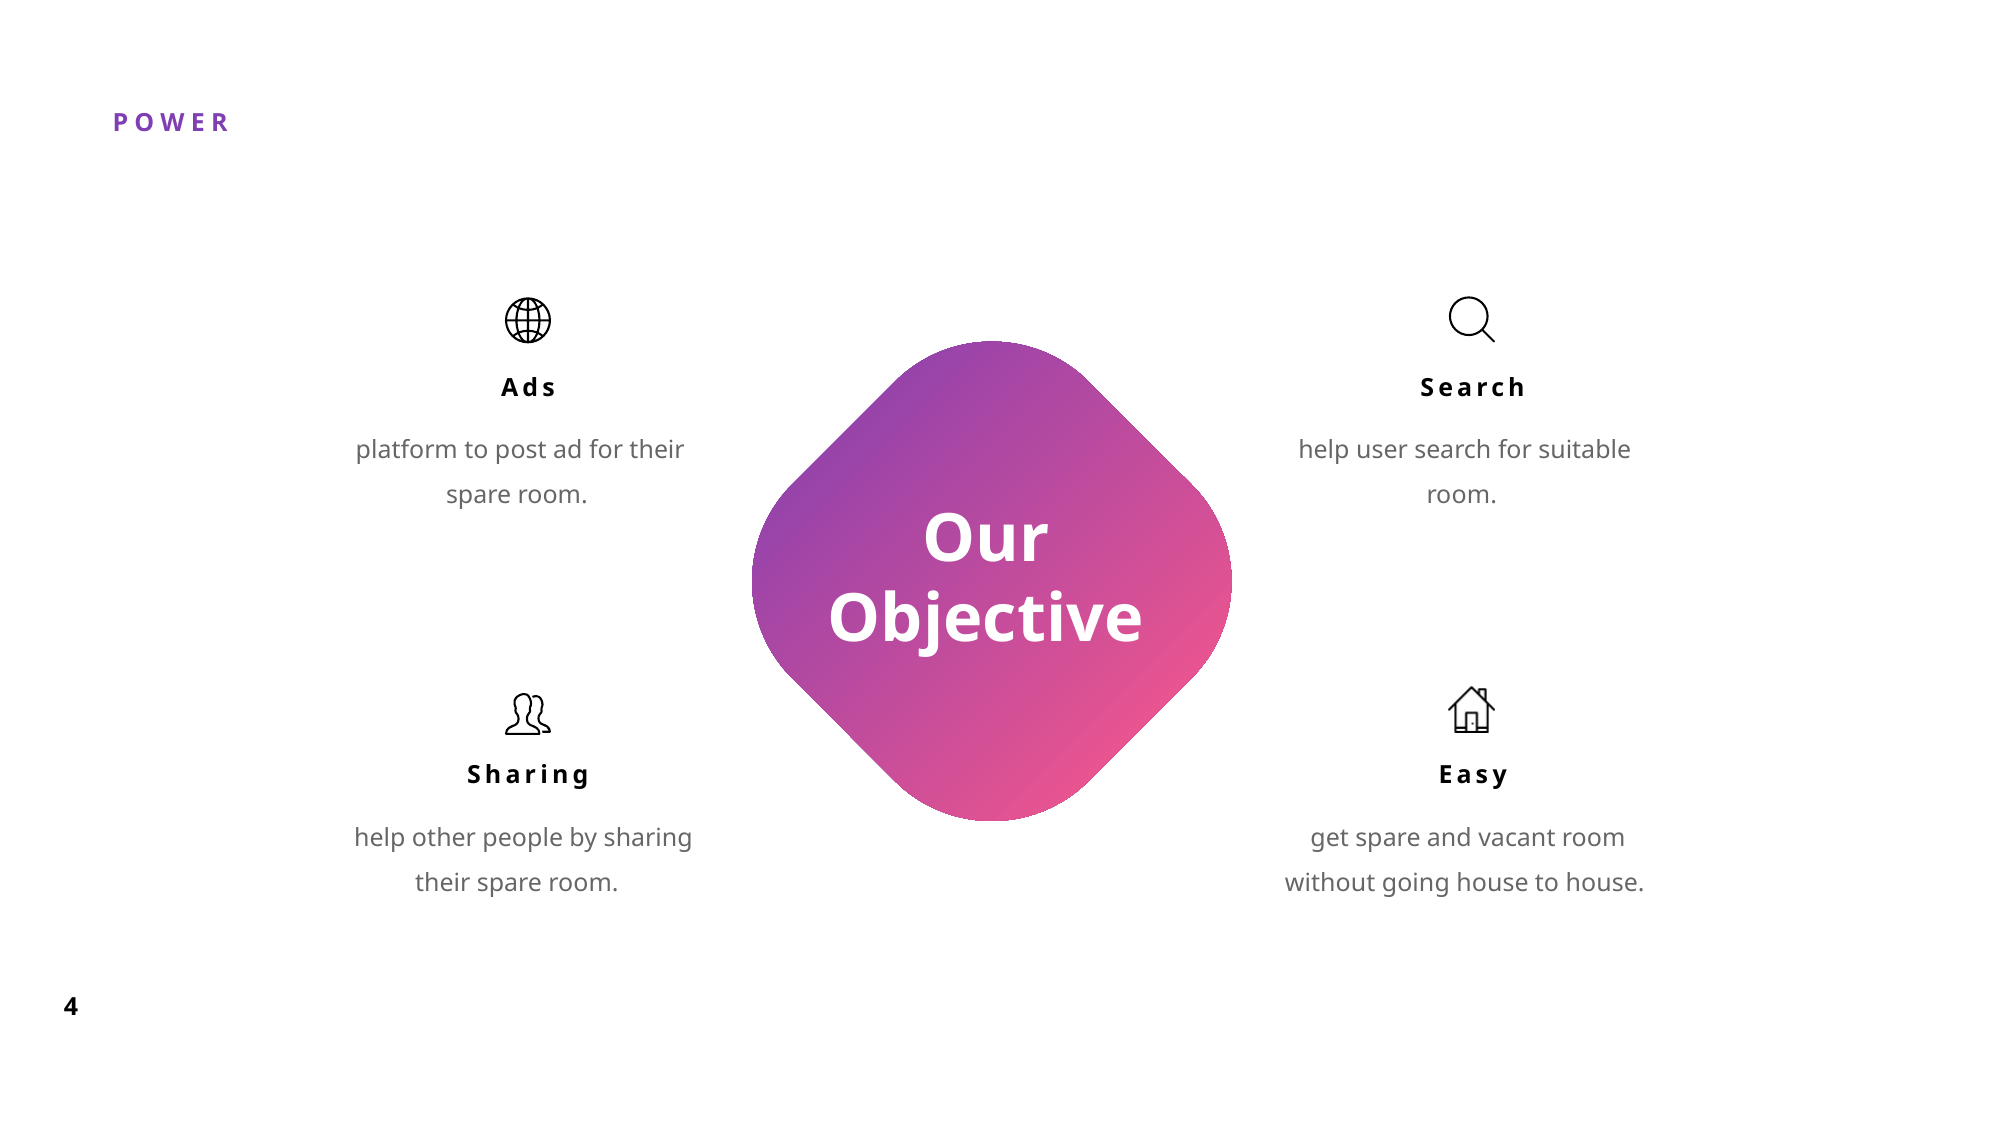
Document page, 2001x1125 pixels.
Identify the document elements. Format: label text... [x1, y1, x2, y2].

text_box Search [1328, 376, 1617, 401]
picture [1448, 686, 1495, 733]
text_box Sharing [384, 764, 672, 789]
text_box get spare and vacant room without going house to house. [1282, 806, 1663, 897]
text_box [1448, 296, 1495, 343]
text_box [504, 693, 551, 735]
text_box Ads [384, 376, 672, 401]
text_box Our Objective [813, 487, 1159, 662]
text_box help user search for suitable room. [1282, 418, 1663, 509]
text_box help other people by sharing their spare room. [338, 806, 718, 897]
text_box [752, 341, 1232, 821]
text_box platform to post ad for their spare room. [338, 418, 718, 509]
text_box [504, 297, 551, 344]
text_box Easy [1328, 764, 1617, 789]
